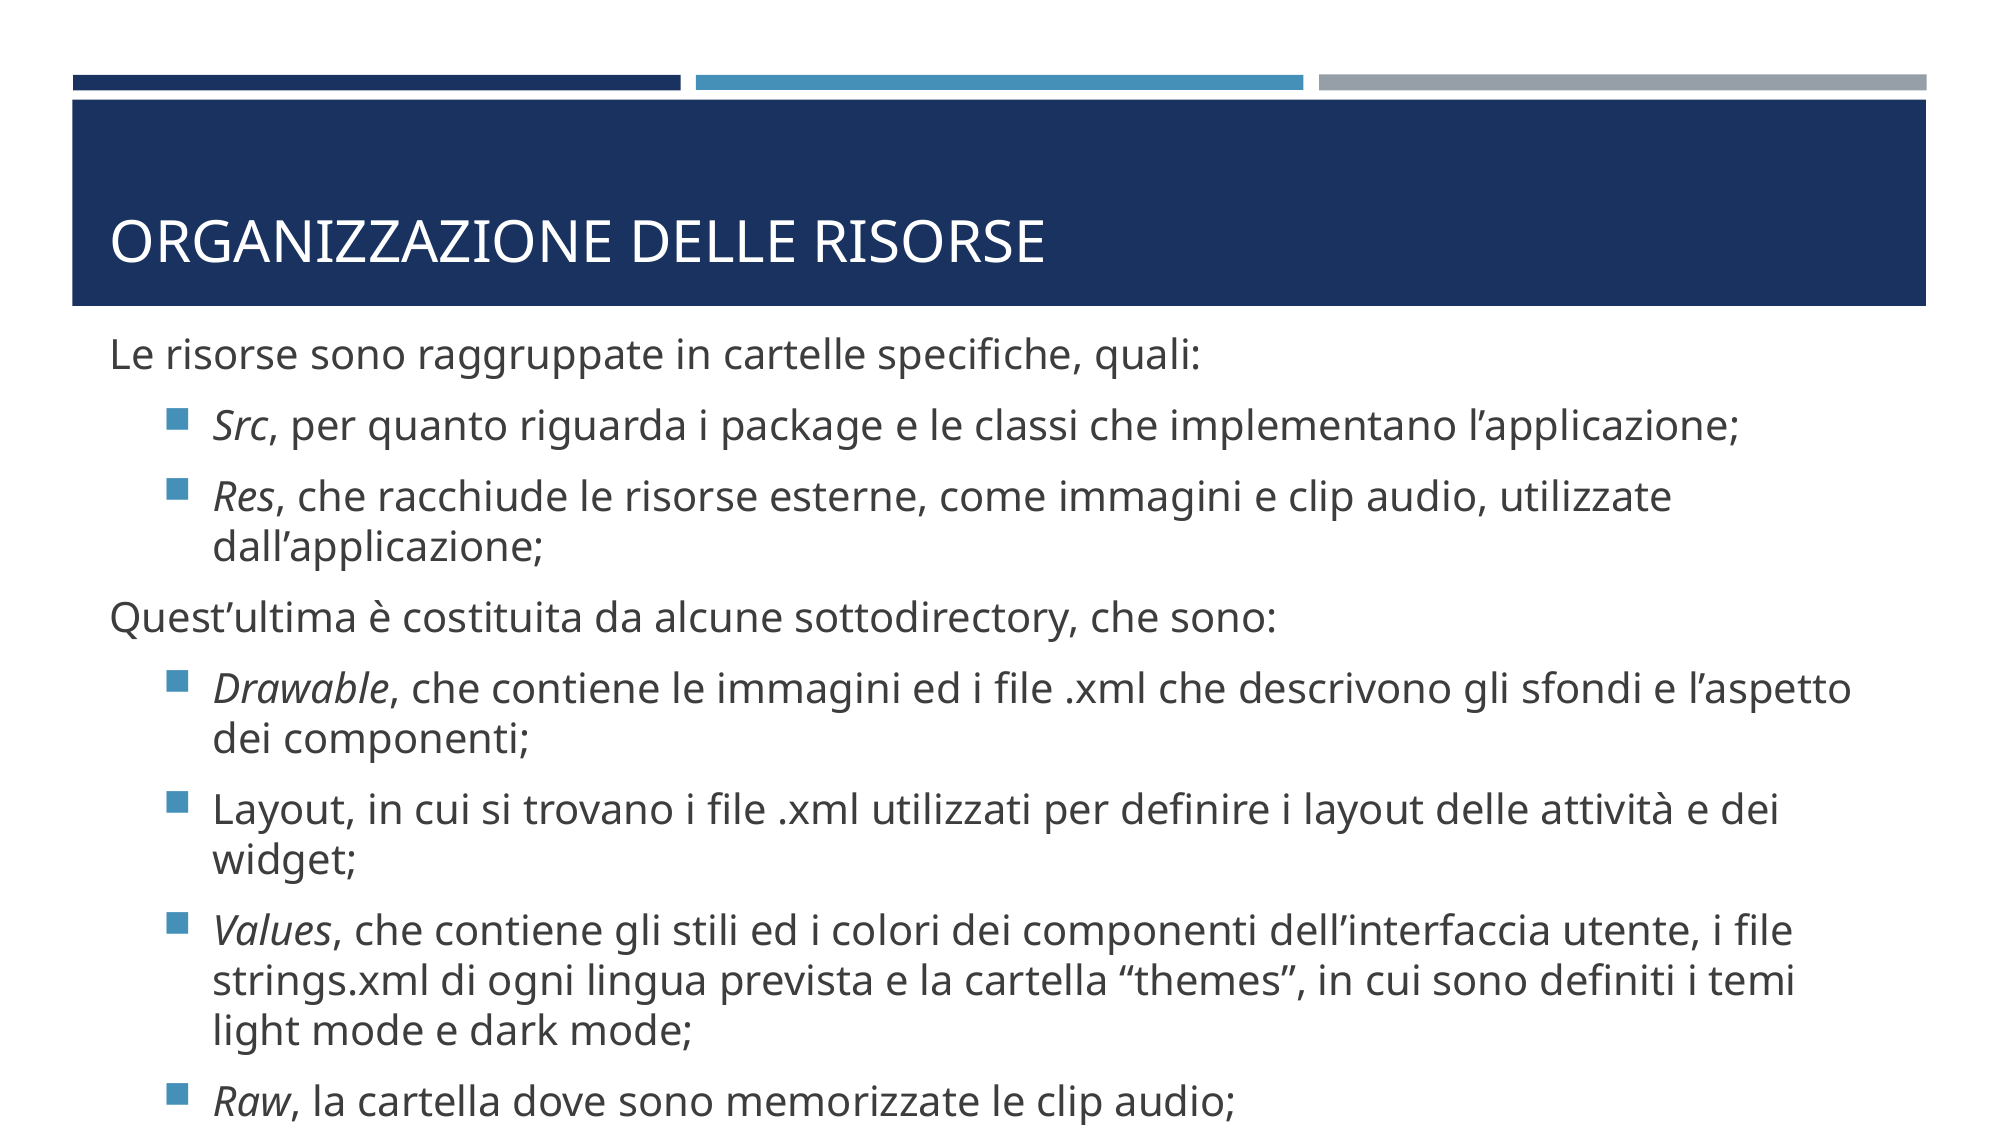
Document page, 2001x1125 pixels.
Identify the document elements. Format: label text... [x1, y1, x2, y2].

title Organizzazione delle risorse [94, 119, 1904, 282]
text_box Le risorse sono raggruppate in cartelle specifiche, quali: Src, per quanto riguarda i package e le classi che implementano l’applicazione; Res, che racchiude le risorse esterne, come immagini e clip audio, utilizzate dall’applicazione; Quest’ultima è costituita da alcune sottodirectory, che sono: Drawable, che contiene le immagini ed i file .xml che descrivono gli sfondi e l’aspetto dei componenti; Layout, in cui si trovano i file .xml utilizzati per definire i layout delle attività e dei widget; Values, che contiene gli stili ed i colori dei componenti dell’interfaccia utente, i file strings.xml di ogni lingua prevista e la cartella “themes”, in cui sono definiti i temi light mode e dark mode; Raw, la cartella dove sono memorizzate le clip audio; Menu, in cui si trovano i file .xml che definiscono gli stili del menu principale e del menu di gioco; Xml, che contiene il file “PreferenceScreen” utilizzato per la schermata delle impostazioni; [94, 320, 1904, 1125]
